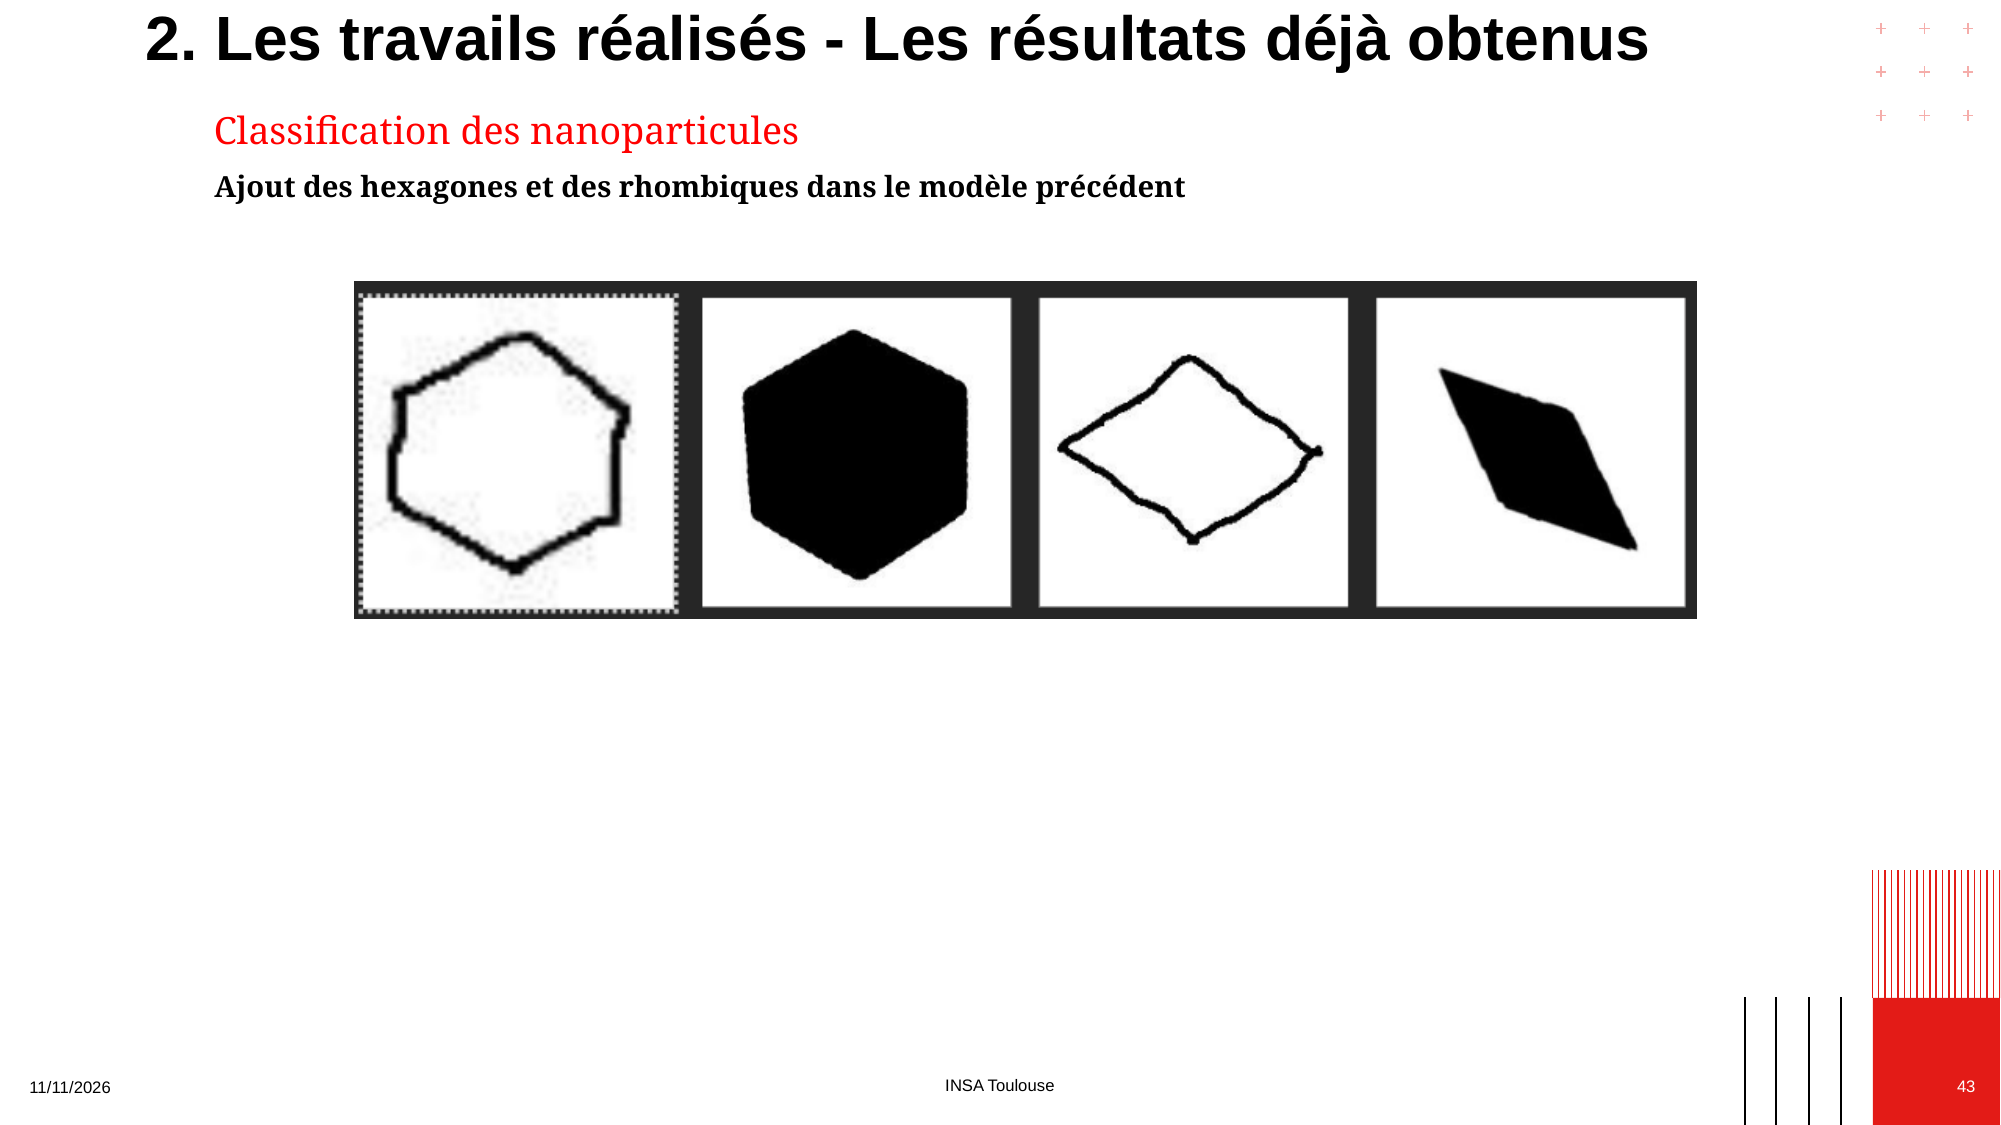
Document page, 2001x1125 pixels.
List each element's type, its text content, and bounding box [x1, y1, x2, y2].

footer INSA Toulouse [662, 1064, 1338, 1105]
slide_number 43 [1531, 1065, 1982, 1106]
picture [354, 281, 1697, 619]
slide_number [23, 1066, 474, 1107]
text_box Ajout des hexagones et des rhombiques dans le modèle précédent [199, 160, 1283, 211]
text_box Classification des nanoparticules [198, 99, 1853, 160]
title 2. Les travails réalisés - Les résultats déjà obtenus [145, 6, 1854, 112]
